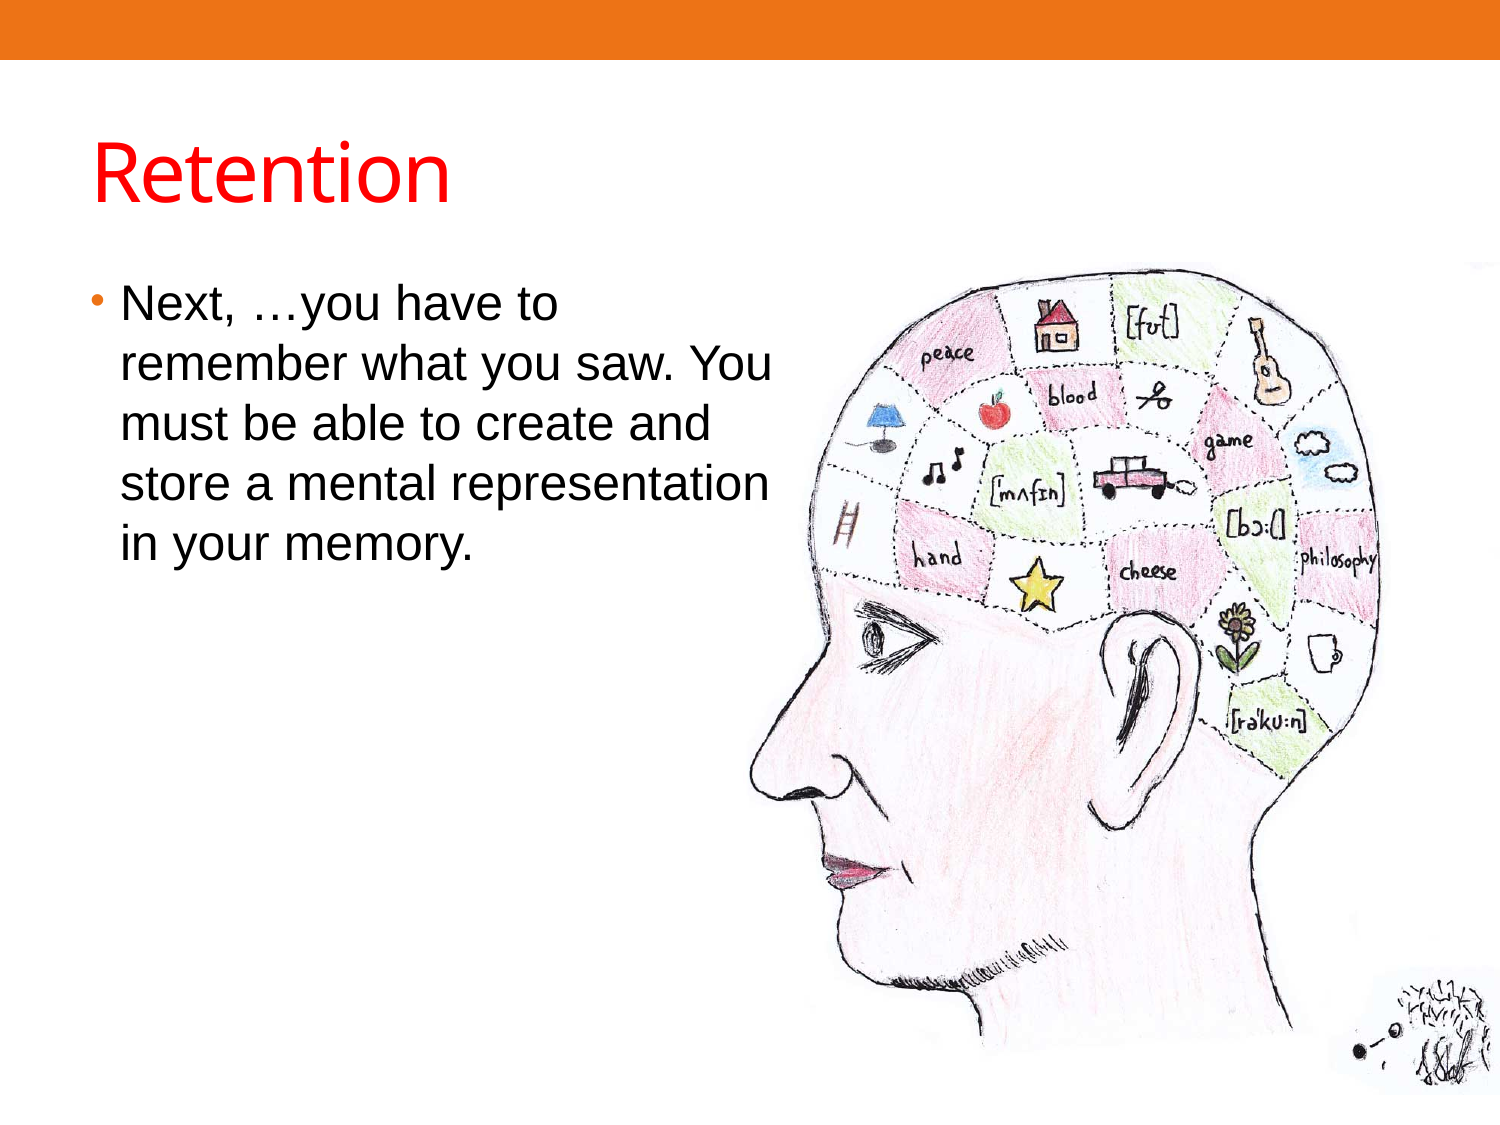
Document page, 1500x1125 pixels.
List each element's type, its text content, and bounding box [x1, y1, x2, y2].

list Next, …you have to remember what you saw. You must be able to create and store a mental representation in your memory. [75, 262, 742, 1030]
picture [742, 262, 1500, 1096]
title Retention [75, 87, 1425, 250]
